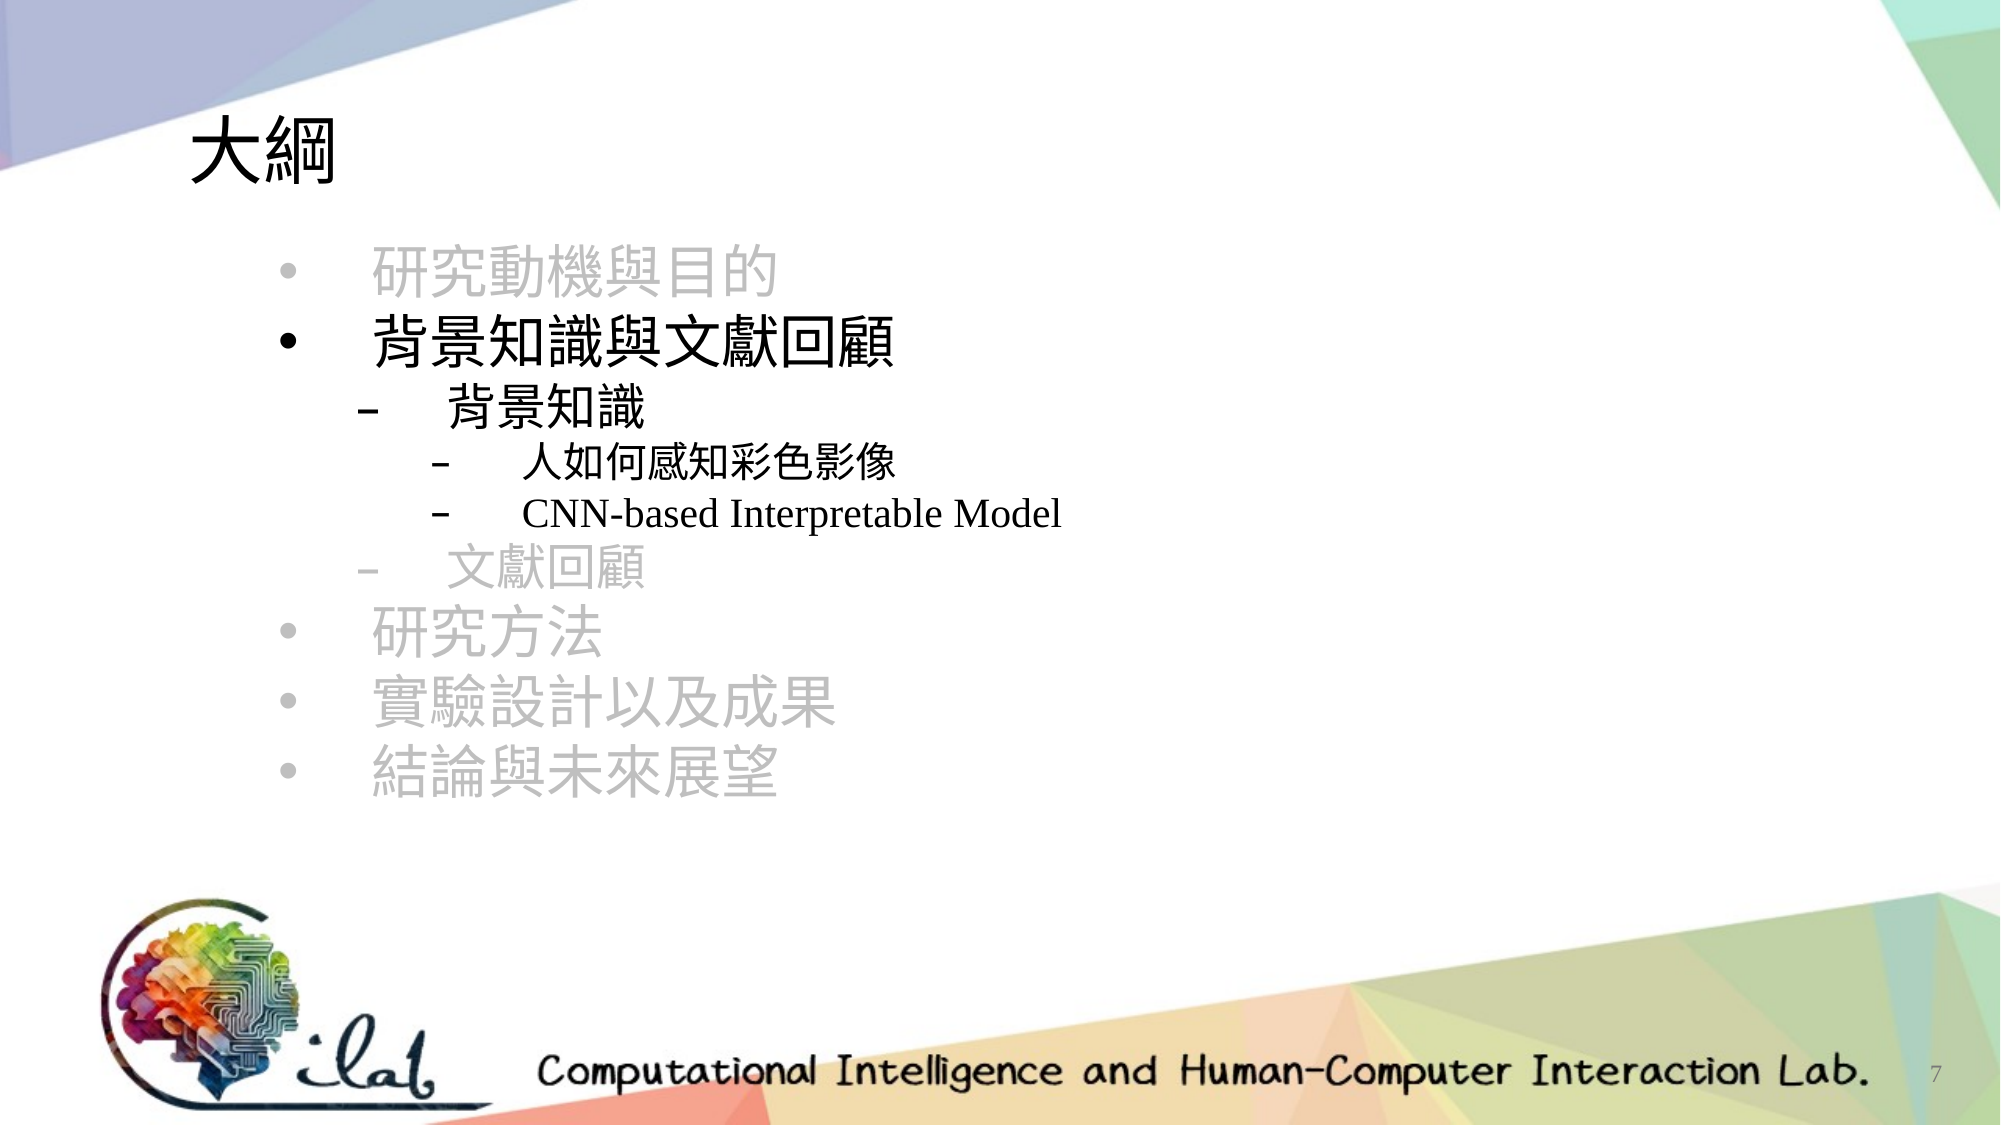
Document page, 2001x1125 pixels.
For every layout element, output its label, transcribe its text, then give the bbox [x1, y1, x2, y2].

text_box 研究動機與目的 背景知識與文獻回顧 背景知識 人如何感知彩色影像 CNN-based Interpretable Model 文獻回顧 研究方法 實驗設計以及成果 結論與未來展望 [263, 228, 1710, 813]
slide_number 7 [1507, 1042, 1958, 1103]
picture [0, 0, 2001, 1125]
text_box 大綱 [114, 96, 412, 201]
